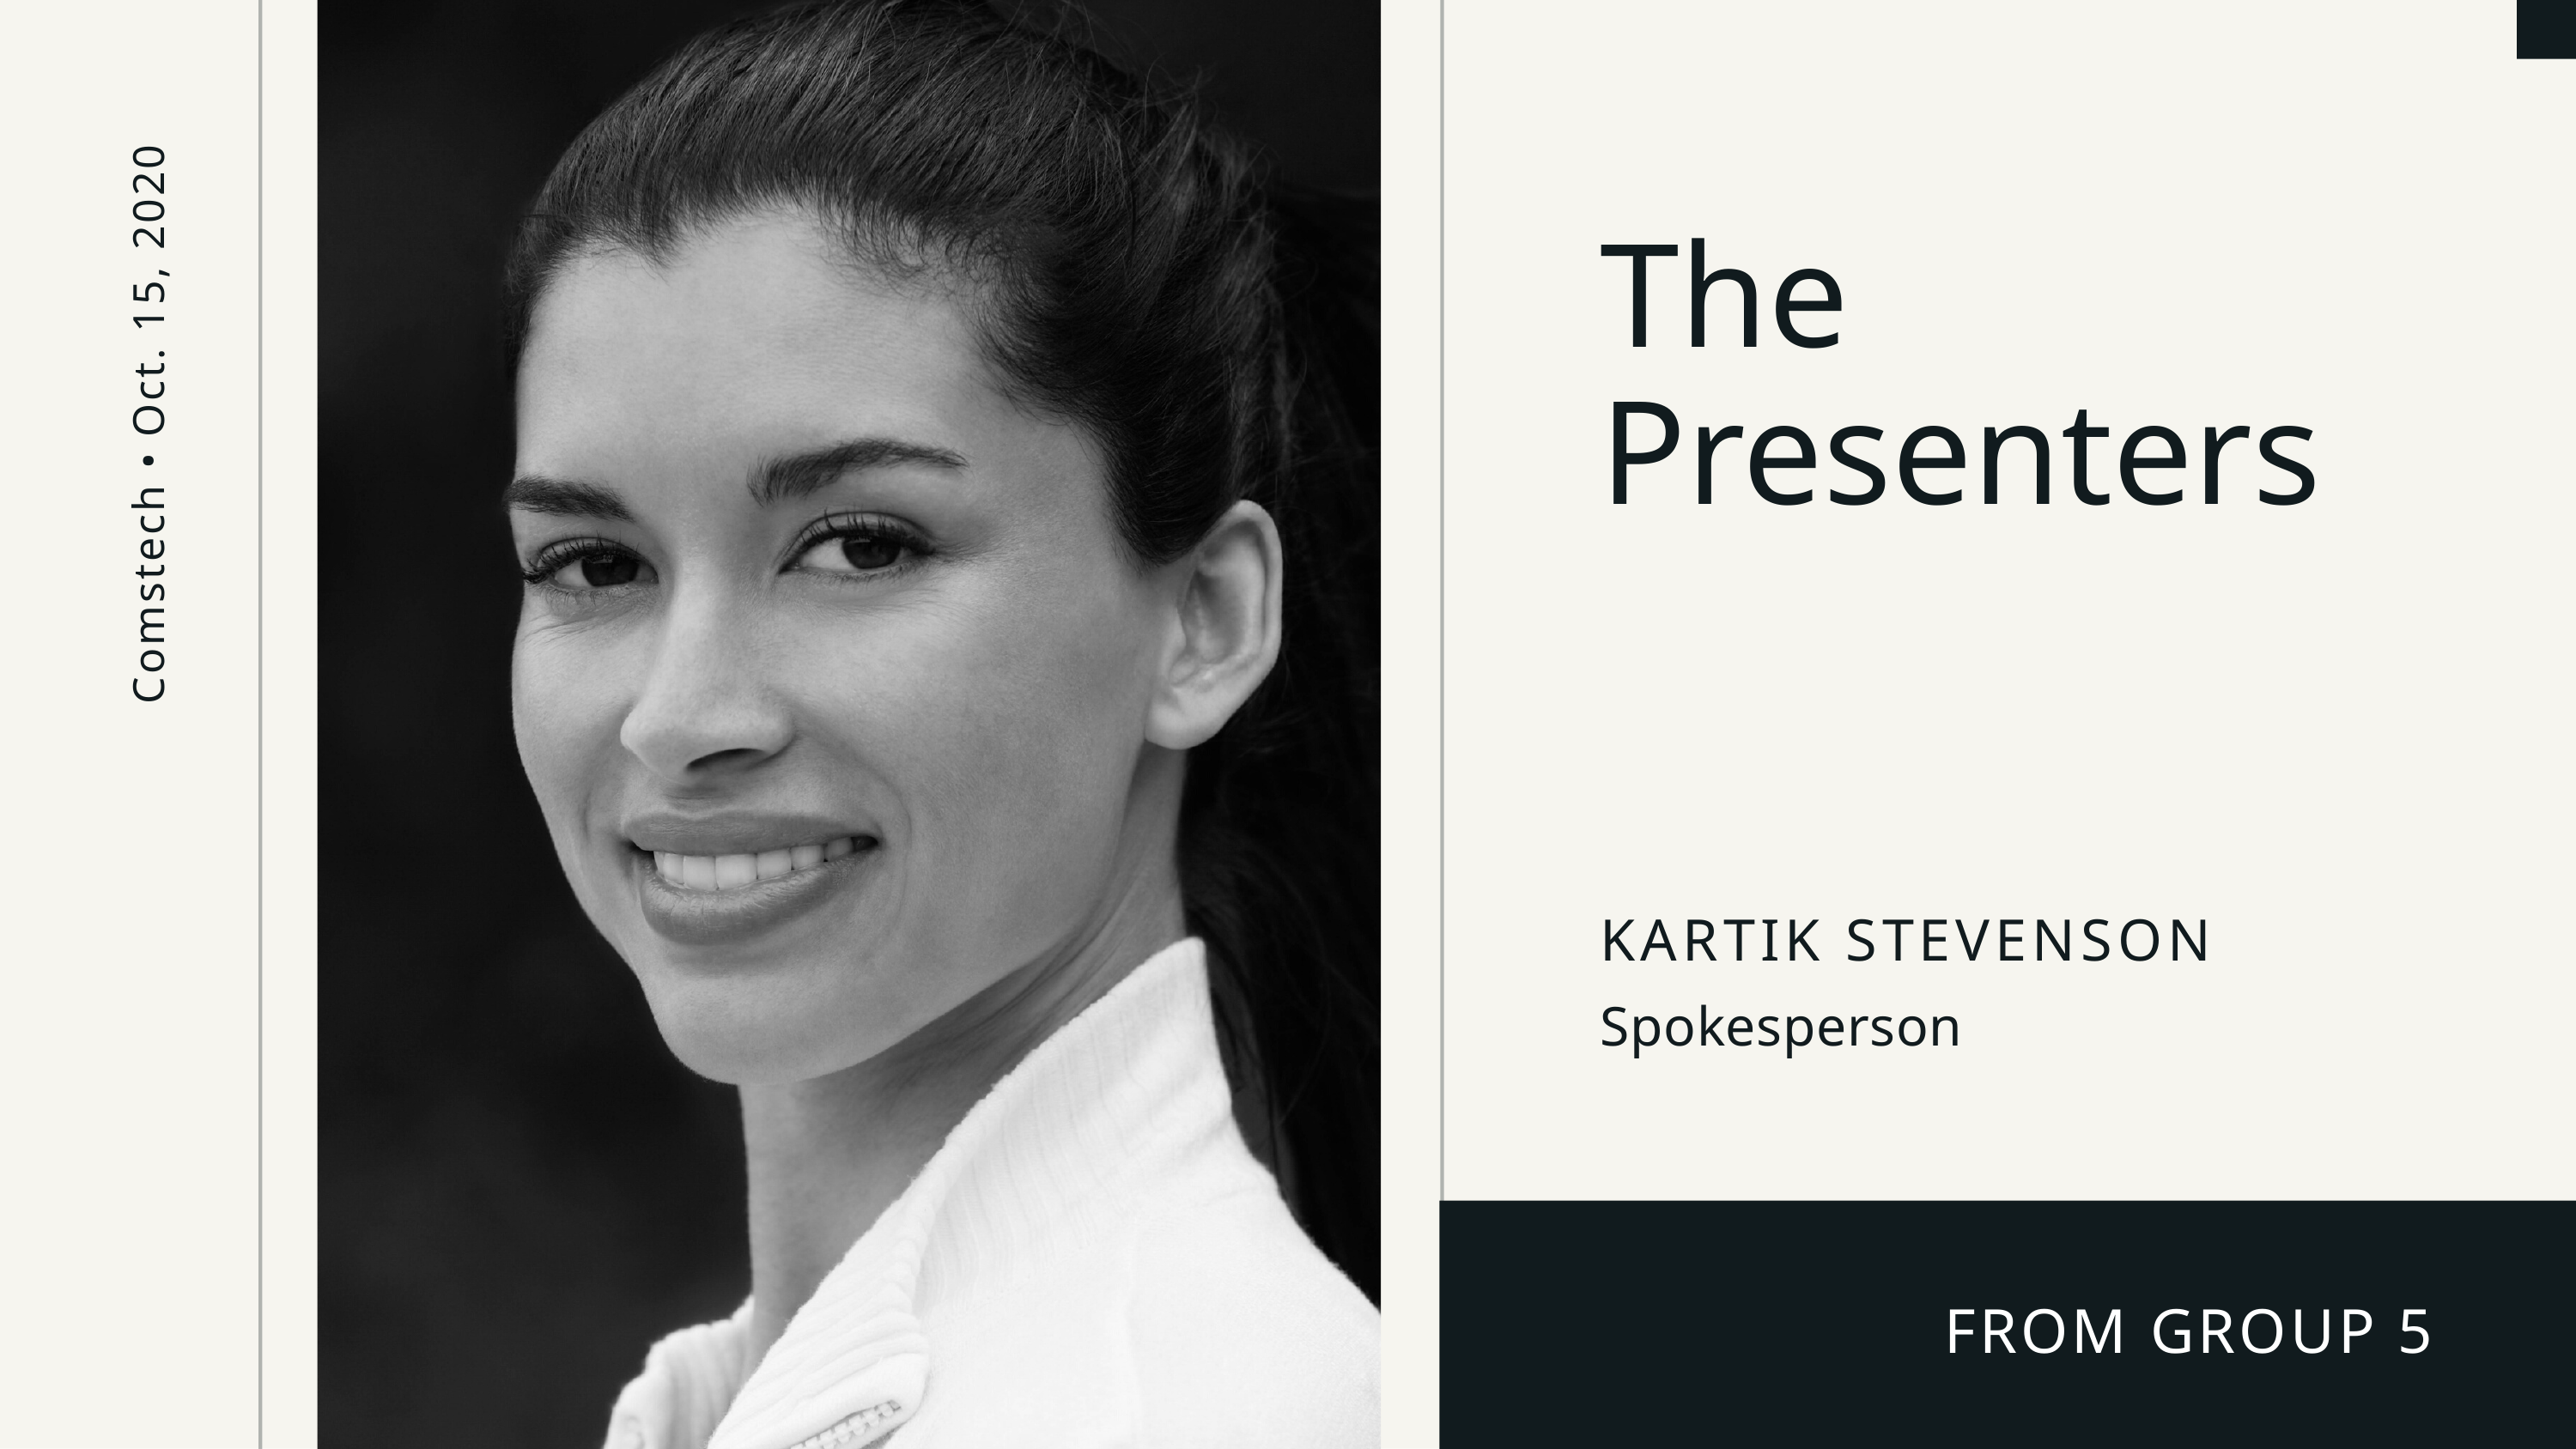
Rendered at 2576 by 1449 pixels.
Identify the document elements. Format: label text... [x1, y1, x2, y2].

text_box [1600, 897, 2432, 1053]
text_box [1440, 0, 1444, 1199]
text_box Comstech • Oct. 15, 2020 [112, 144, 173, 1114]
text_box [2517, 0, 2576, 59]
text_box [258, 0, 263, 1449]
picture [317, 0, 1382, 1449]
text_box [1439, 1200, 2576, 1449]
text_box The Presenters [1600, 218, 2432, 534]
